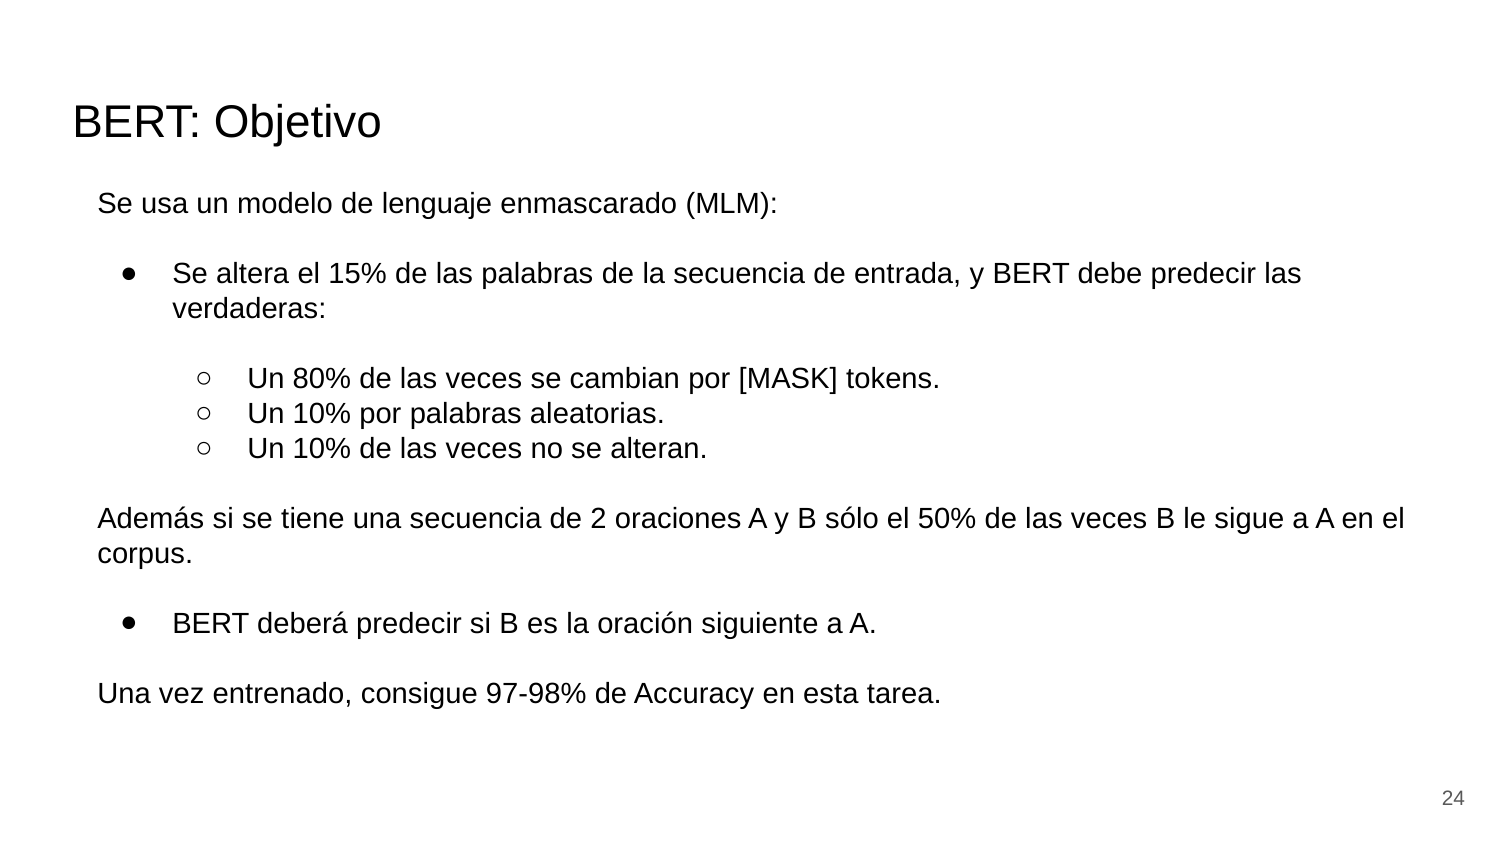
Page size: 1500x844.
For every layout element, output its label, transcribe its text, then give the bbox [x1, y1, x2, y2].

slide_number 24 [1389, 764, 1480, 830]
title BERT: Objetivo [57, 76, 1455, 164]
text_box Se usa un modelo de lenguaje enmascarado (MLM): Se altera el 15% de las palabras de la secuencia de entrada, y BERT debe predecir las verdaderas: Un 80% de las veces se cambian por [MASK] tokens. Un 10% por palabras aleatorias. Un 10% de las veces no se alteran. Además si se tiene una secuencia de 2 oraciones A y B sólo el 50% de las veces B le sigue a A en el corpus. BERT deberá predecir si B es la oración siguiente a A. Una vez entrenado, consigue 97-98% de Accuracy en esta tarea. [82, 169, 1432, 791]
